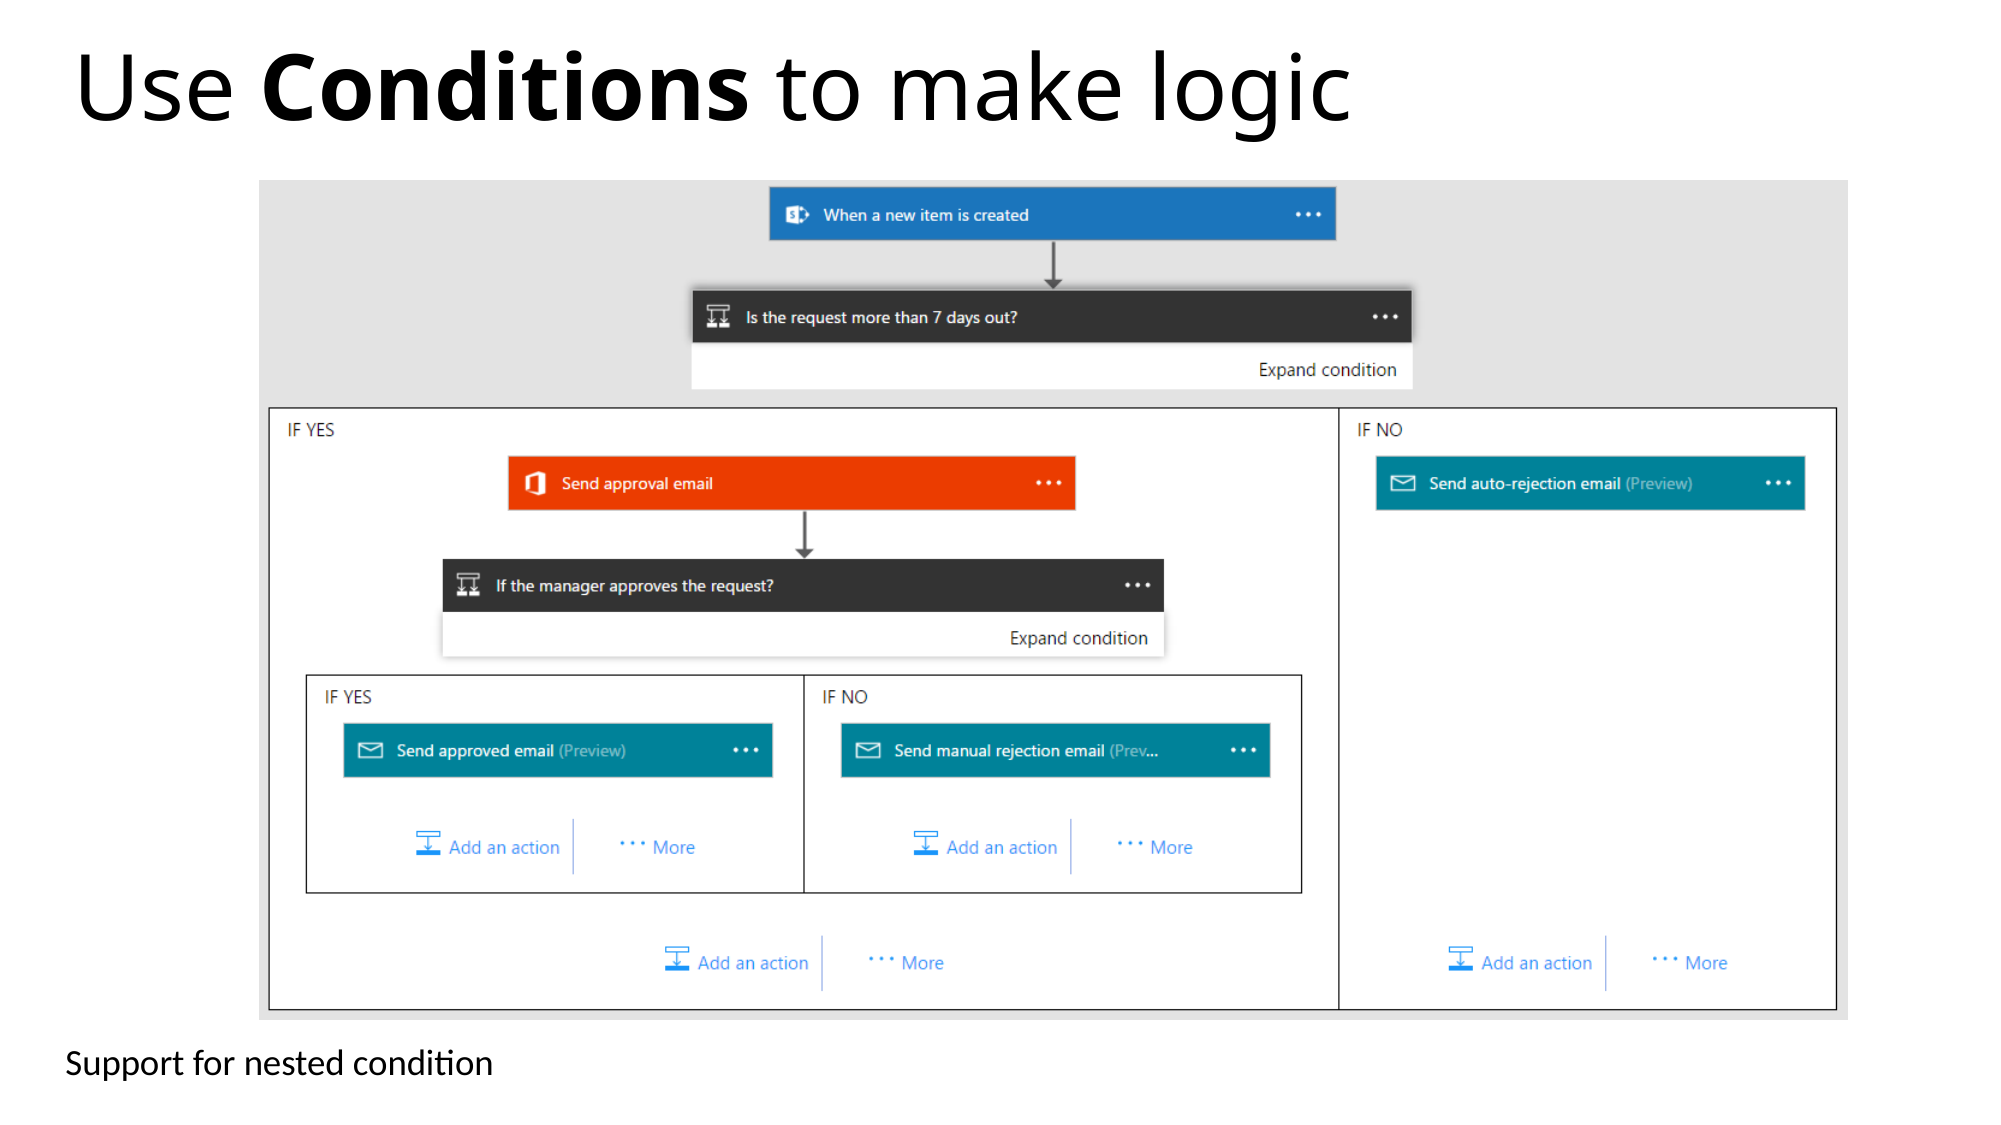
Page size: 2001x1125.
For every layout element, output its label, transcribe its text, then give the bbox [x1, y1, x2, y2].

picture [259, 180, 1848, 1020]
text_box Support for nested condition [41, 1019, 789, 1089]
title Use Conditions to make logic [58, 36, 1784, 255]
